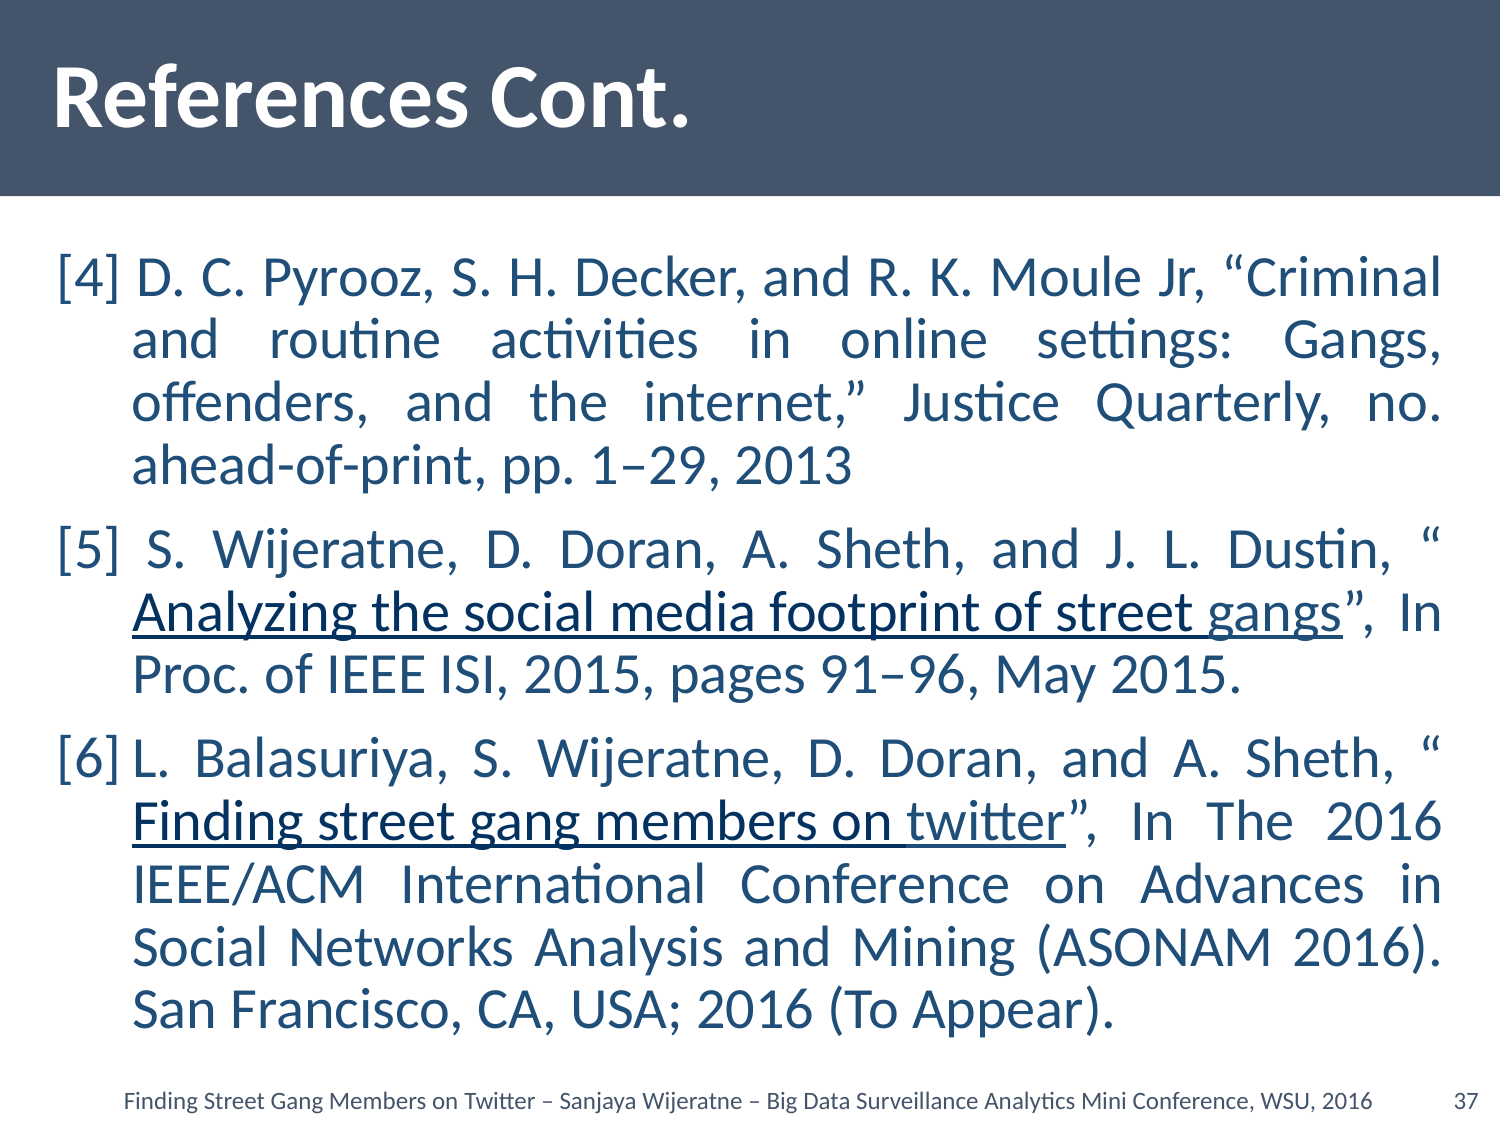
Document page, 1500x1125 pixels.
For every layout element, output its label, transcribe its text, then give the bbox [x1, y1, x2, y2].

list [4] D. C. Pyrooz, S. H. Decker, and R. K. Moule Jr, “Criminal and routine activities in online settings: Gangs, offenders, and the internet,” Justice Quarterly, no. ahead-of-print, pp. 1–29, 2013 [5] S. Wijeratne, D. Doran, A. Sheth, and J. L. Dustin, “Analyzing the social media footprint of street gangs”, In Proc. of IEEE ISI, 2015, pages 91–96, May 2015. [6] L. Balasuriya, S. Wijeratne, D. Doran, and A. Sheth, “Finding street gang members on twitter”, In The 2016 IEEE/ACM International Conference on Advances in Social Networks Analysis and Mining (ASONAM 2016). San Francisco, CA, USA; 2016 (To Appear). [41, 238, 1459, 1069]
footer Finding Street Gang Members on Twitter – Sanjaya Wijeratne – Big Data Surveillance Analytics Mini Conference, WSU, 2016 [0, 1069, 1500, 1125]
title References Cont. [0, 0, 1500, 197]
